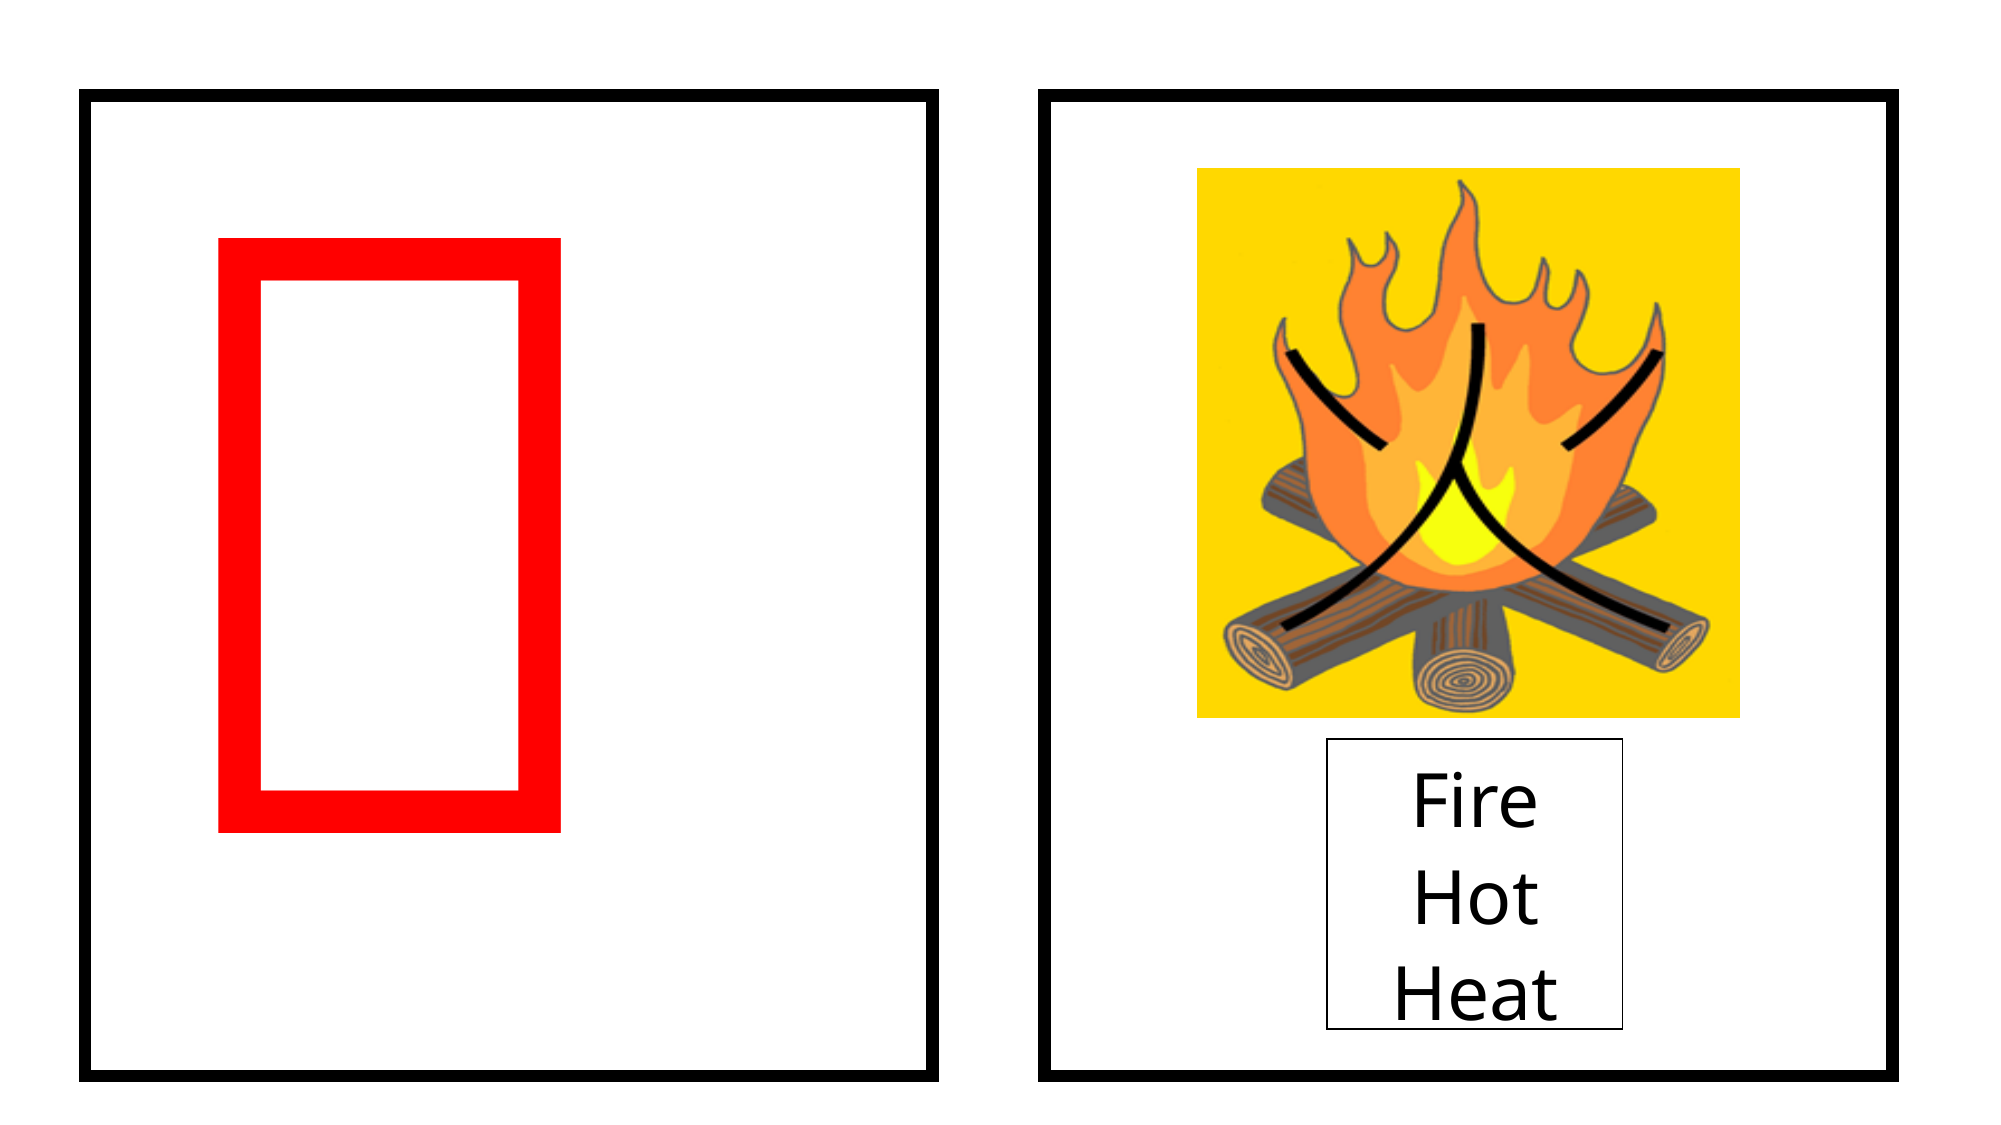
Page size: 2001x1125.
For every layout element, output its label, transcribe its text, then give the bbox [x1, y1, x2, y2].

picture [1197, 168, 1740, 718]
text_box Fire Hot Heat [1327, 739, 1623, 1030]
text_box [1044, 95, 1893, 1077]
text_box  [125, 0, 1856, 1008]
text_box [84, 95, 934, 1077]
